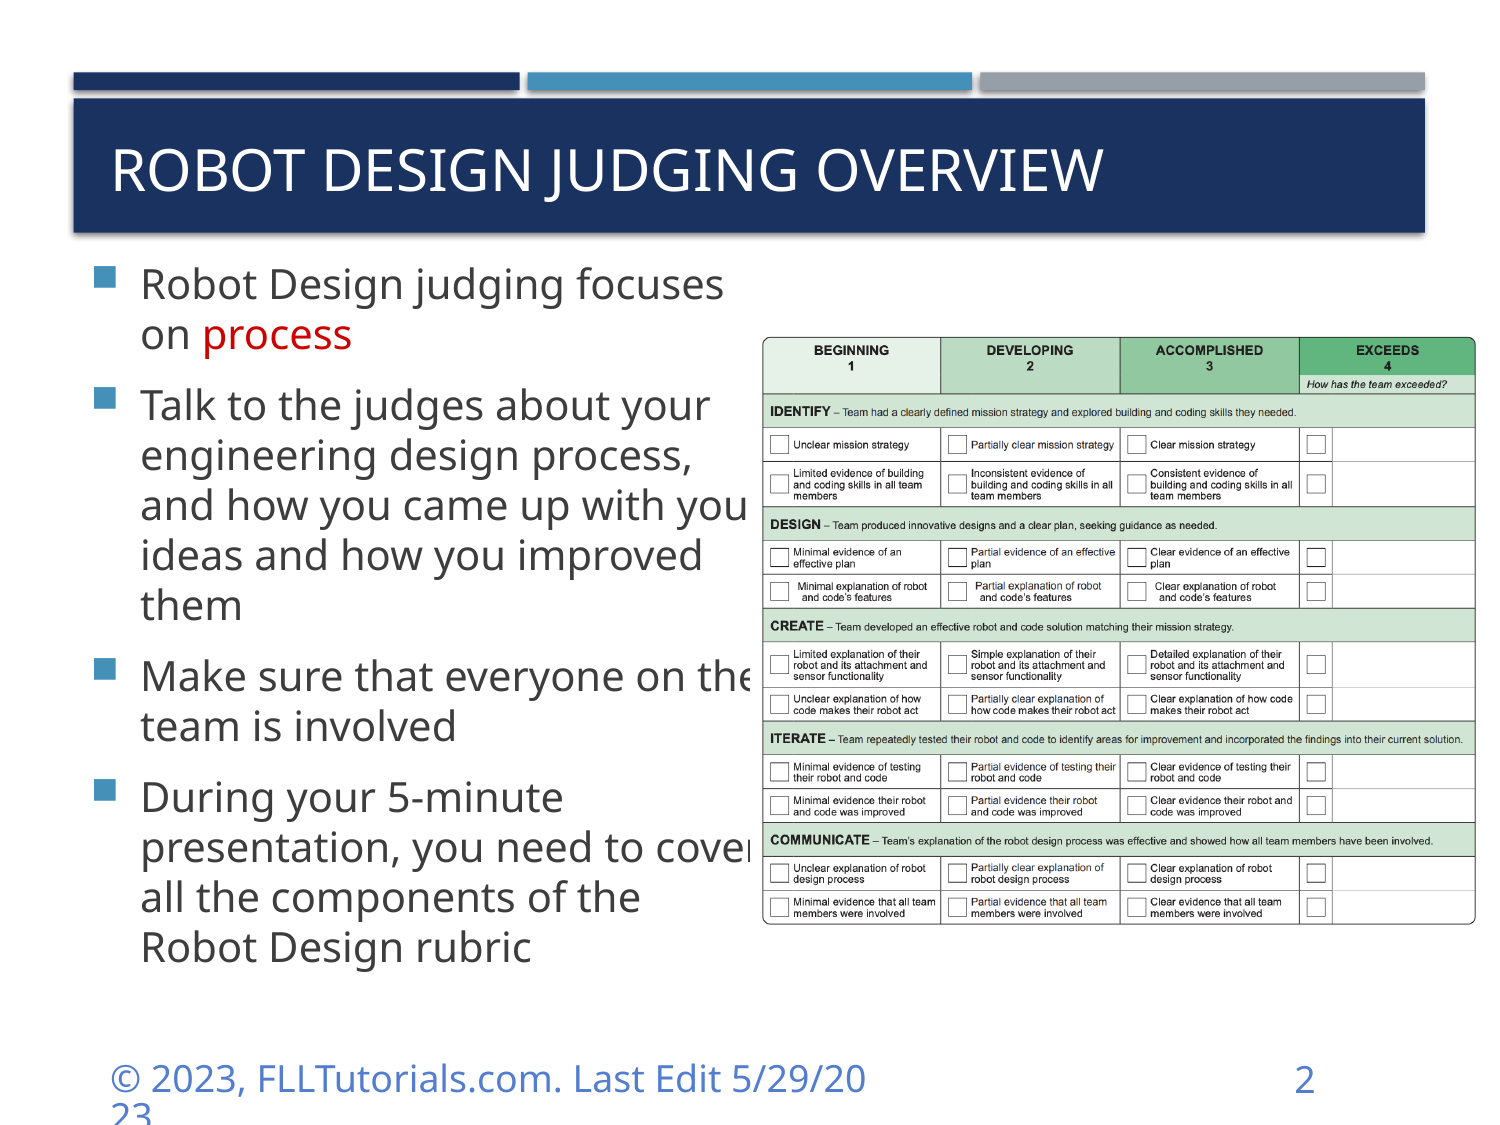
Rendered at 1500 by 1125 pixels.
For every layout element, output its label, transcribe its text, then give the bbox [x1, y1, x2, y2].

footer © 2023, FLLTutorials.com. Last Edit 5/29/2023 [95, 1047, 895, 1108]
title ROBOT DESIGN JUDGING OVERVIEW [95, 112, 1406, 211]
list Robot Design judging focuses on process Talk to the judges about your engineering design process, and how you came up with your ideas and how you improved them Make sure that everyone on the team is involved During your 5-minute presentation, you need to cover all the components of the Robot Design rubric [75, 250, 783, 1048]
slide_number 2 [1279, 1048, 1406, 1109]
picture [749, 324, 1488, 934]
